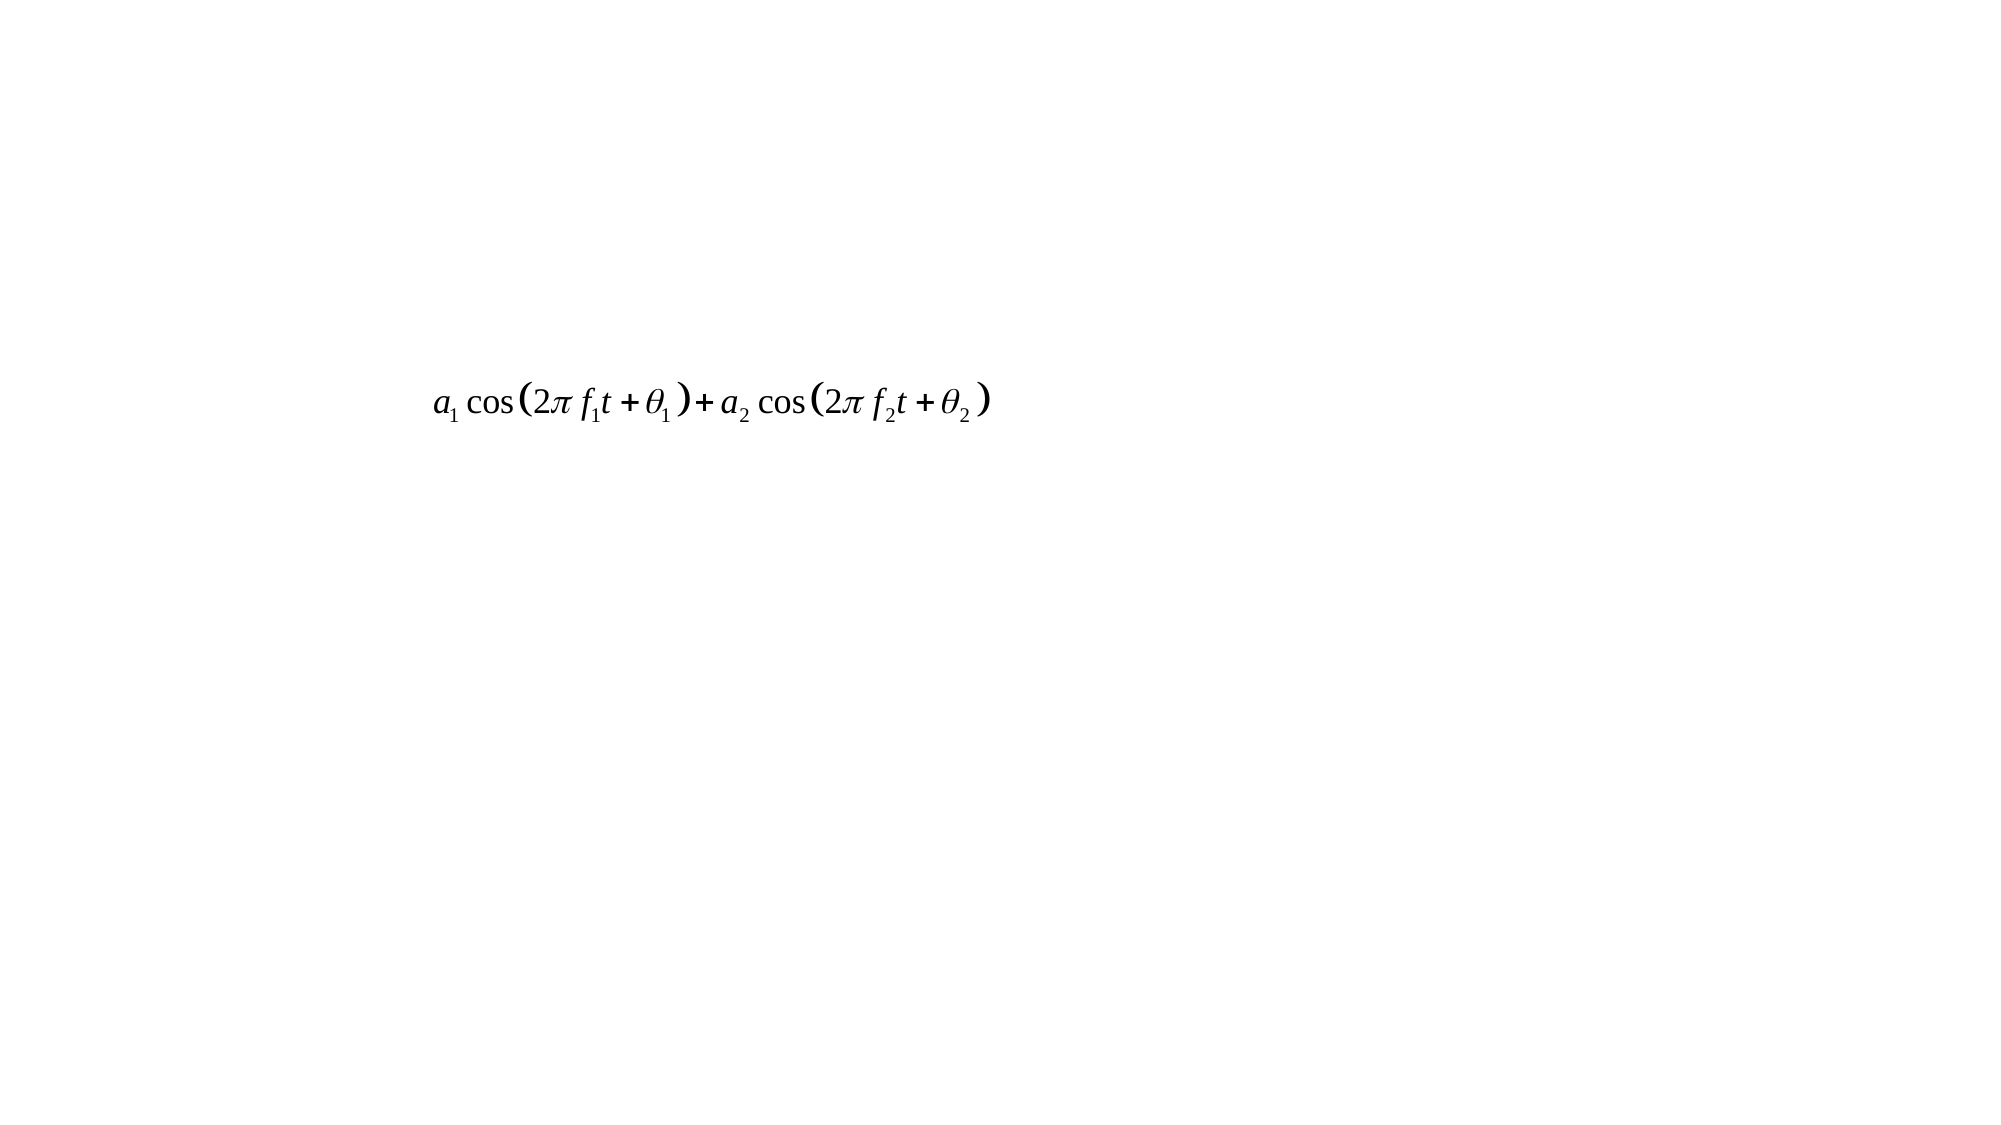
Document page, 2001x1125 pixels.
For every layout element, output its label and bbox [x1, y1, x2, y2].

text_box [426, 373, 994, 436]
